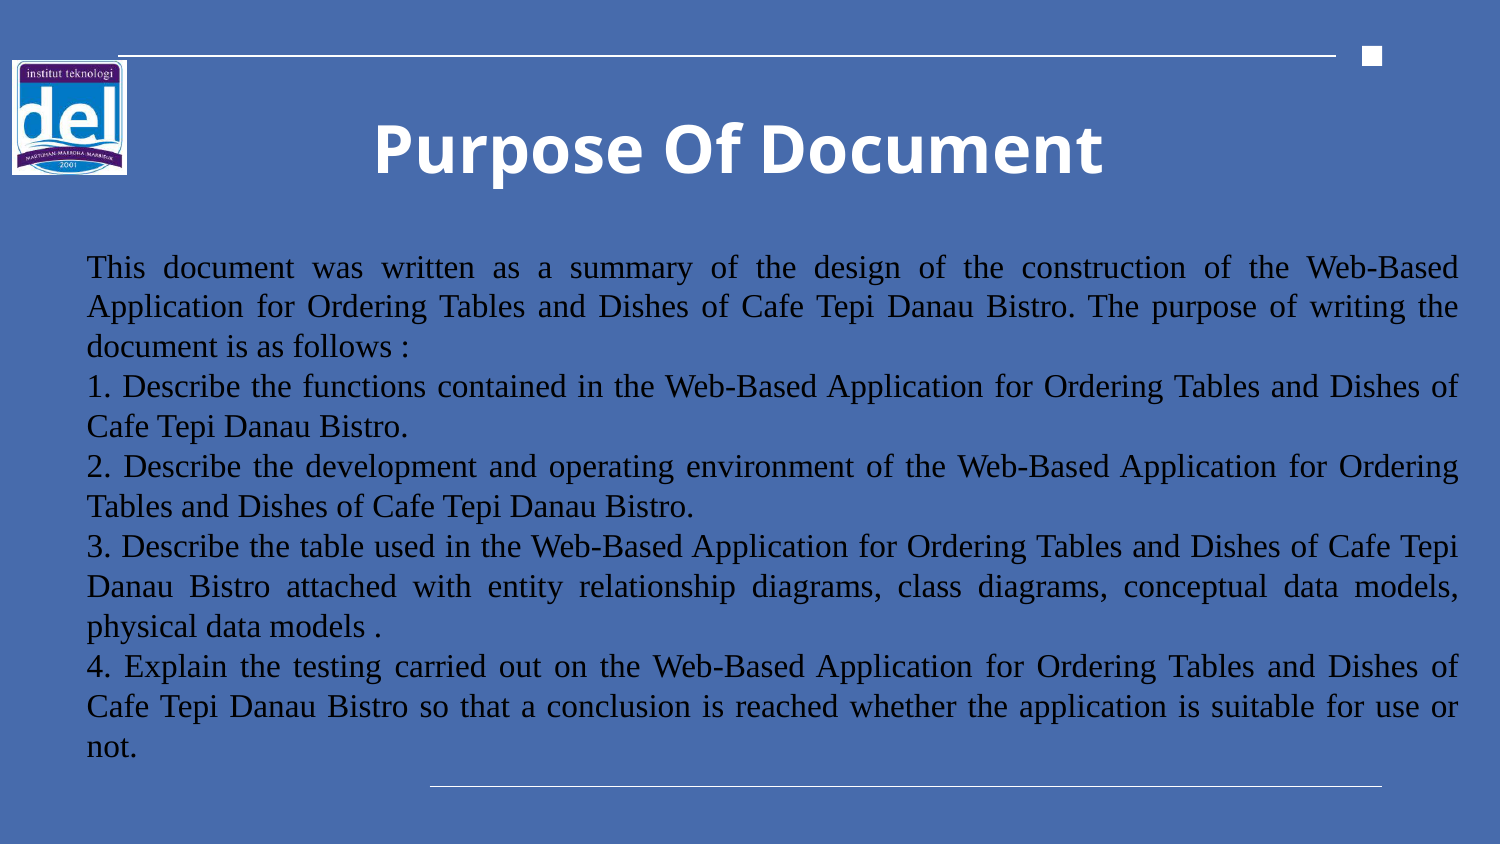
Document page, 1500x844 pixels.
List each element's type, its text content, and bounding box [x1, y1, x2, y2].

text_box This document was written as a summary of the design of the construction of the Web-Based Application for Ordering Tables and Dishes of Cafe Tepi Danau Bistro. The purpose of writing the document is as follows : 1. Describe the functions contained in the Web-Based Application for Ordering Tables and Dishes of Cafe Tepi Danau Bistro. 2. Describe the development and operating environment of the Web-Based Application for Ordering Tables and Dishes of Cafe Tepi Danau Bistro. 3. Describe the table used in the Web-Based Application for Ordering Tables and Dishes of Cafe Tepi Danau Bistro attached with entity relationship diagrams, class diagrams, conceptual data models, physical data models . 4. Explain the testing carried out on the Web-Based Application for Ordering Tables and Dishes of Cafe Tepi Danau Bistro so that a conclusion is reached whether the application is suitable for use or not. [71, 237, 1477, 841]
picture [11, 59, 127, 175]
title Purpose Of Document [256, 91, 1221, 237]
